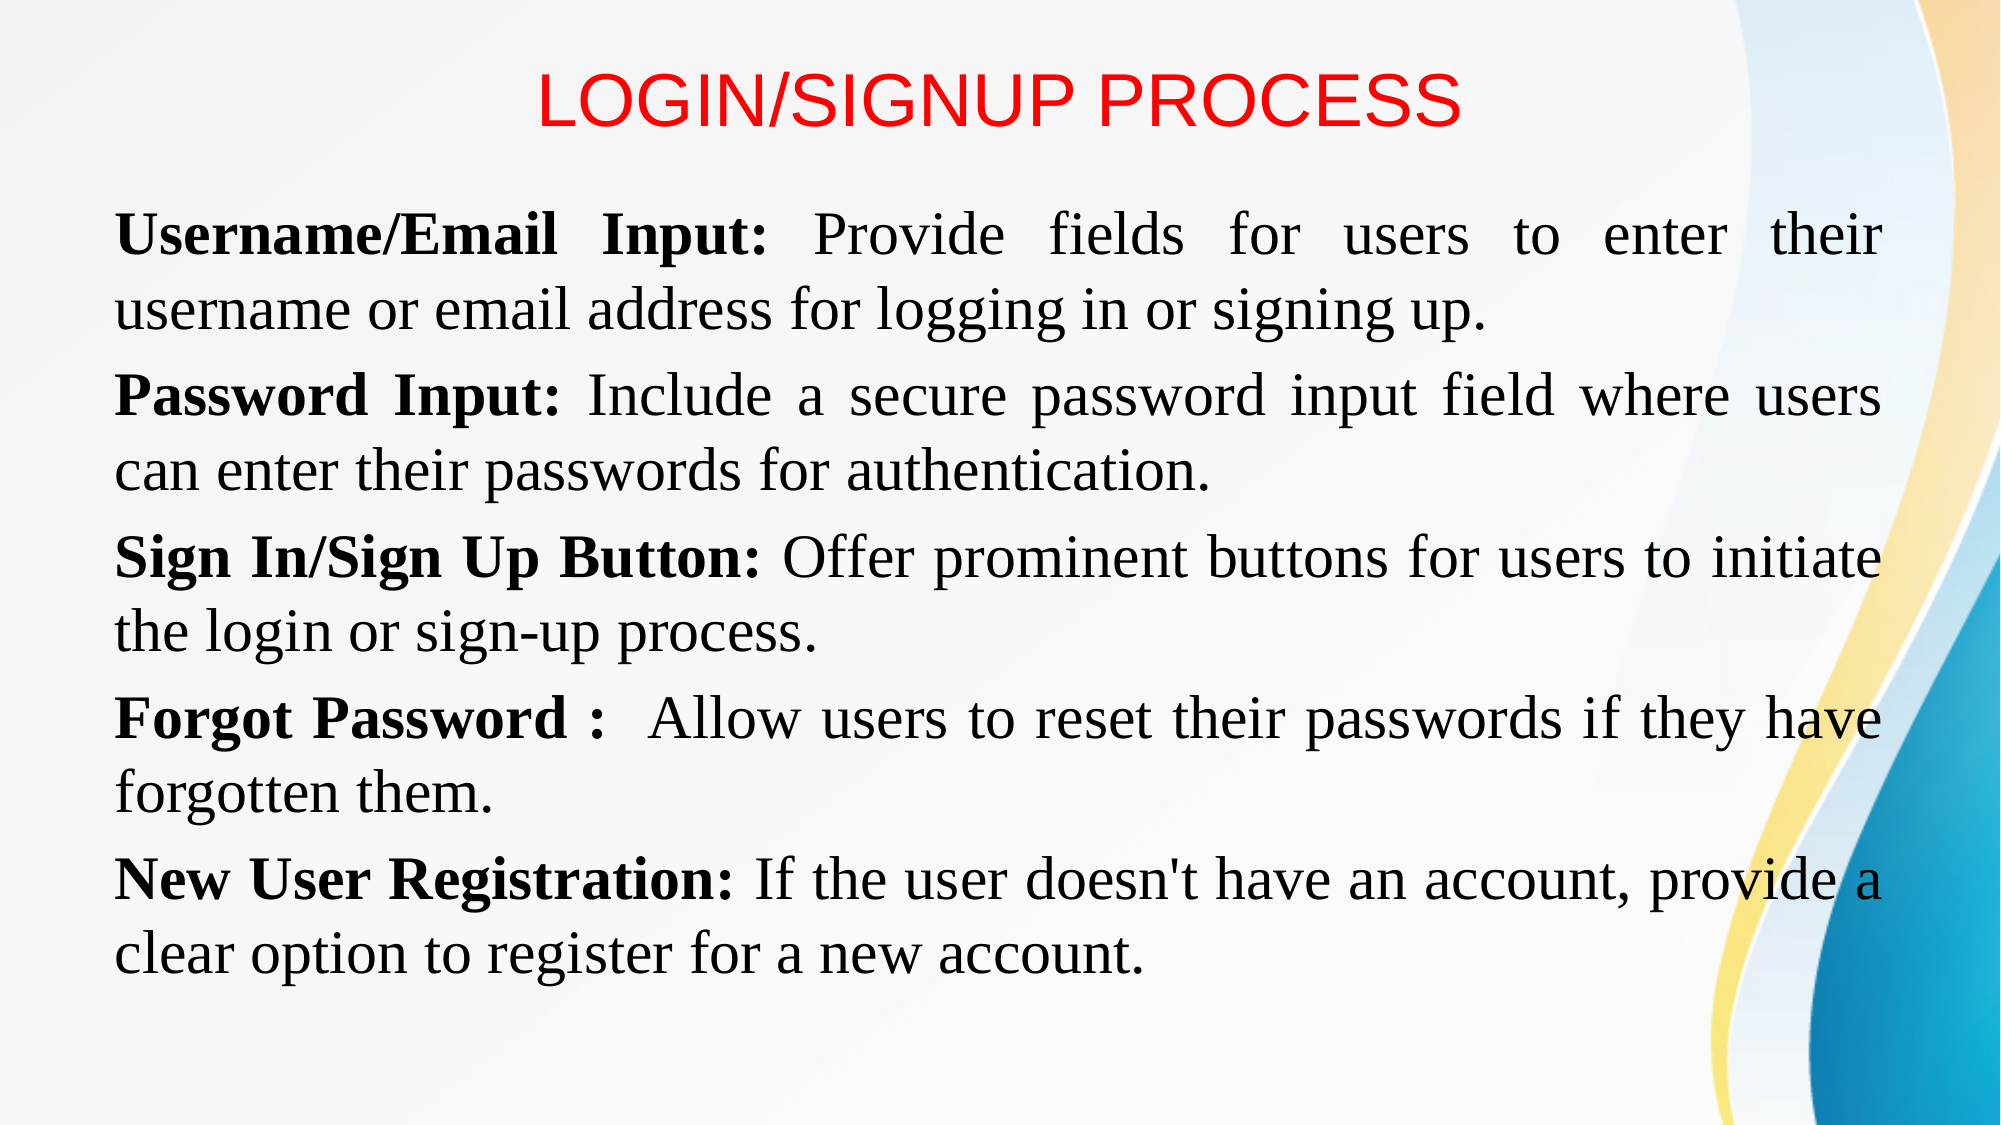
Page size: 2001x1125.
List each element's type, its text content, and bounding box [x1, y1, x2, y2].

list Username/Email Input: Provide fields for users to enter their username or email address for logging in or signing up. Password Input: Include a secure password input field where users can enter their passwords for authentication. Sign In/Sign Up Button: Offer prominent buttons for users to initiate the login or sign-up process. Forgot Password : Allow users to reset their passwords if they have forgotten them. New User Registration: If the user doesn't have an account, provide a clear option to register for a new account. [99, 185, 1901, 999]
picture [0, 0, 2001, 1125]
title LOGIN/SIGNUP PROCESS [99, 30, 1901, 162]
